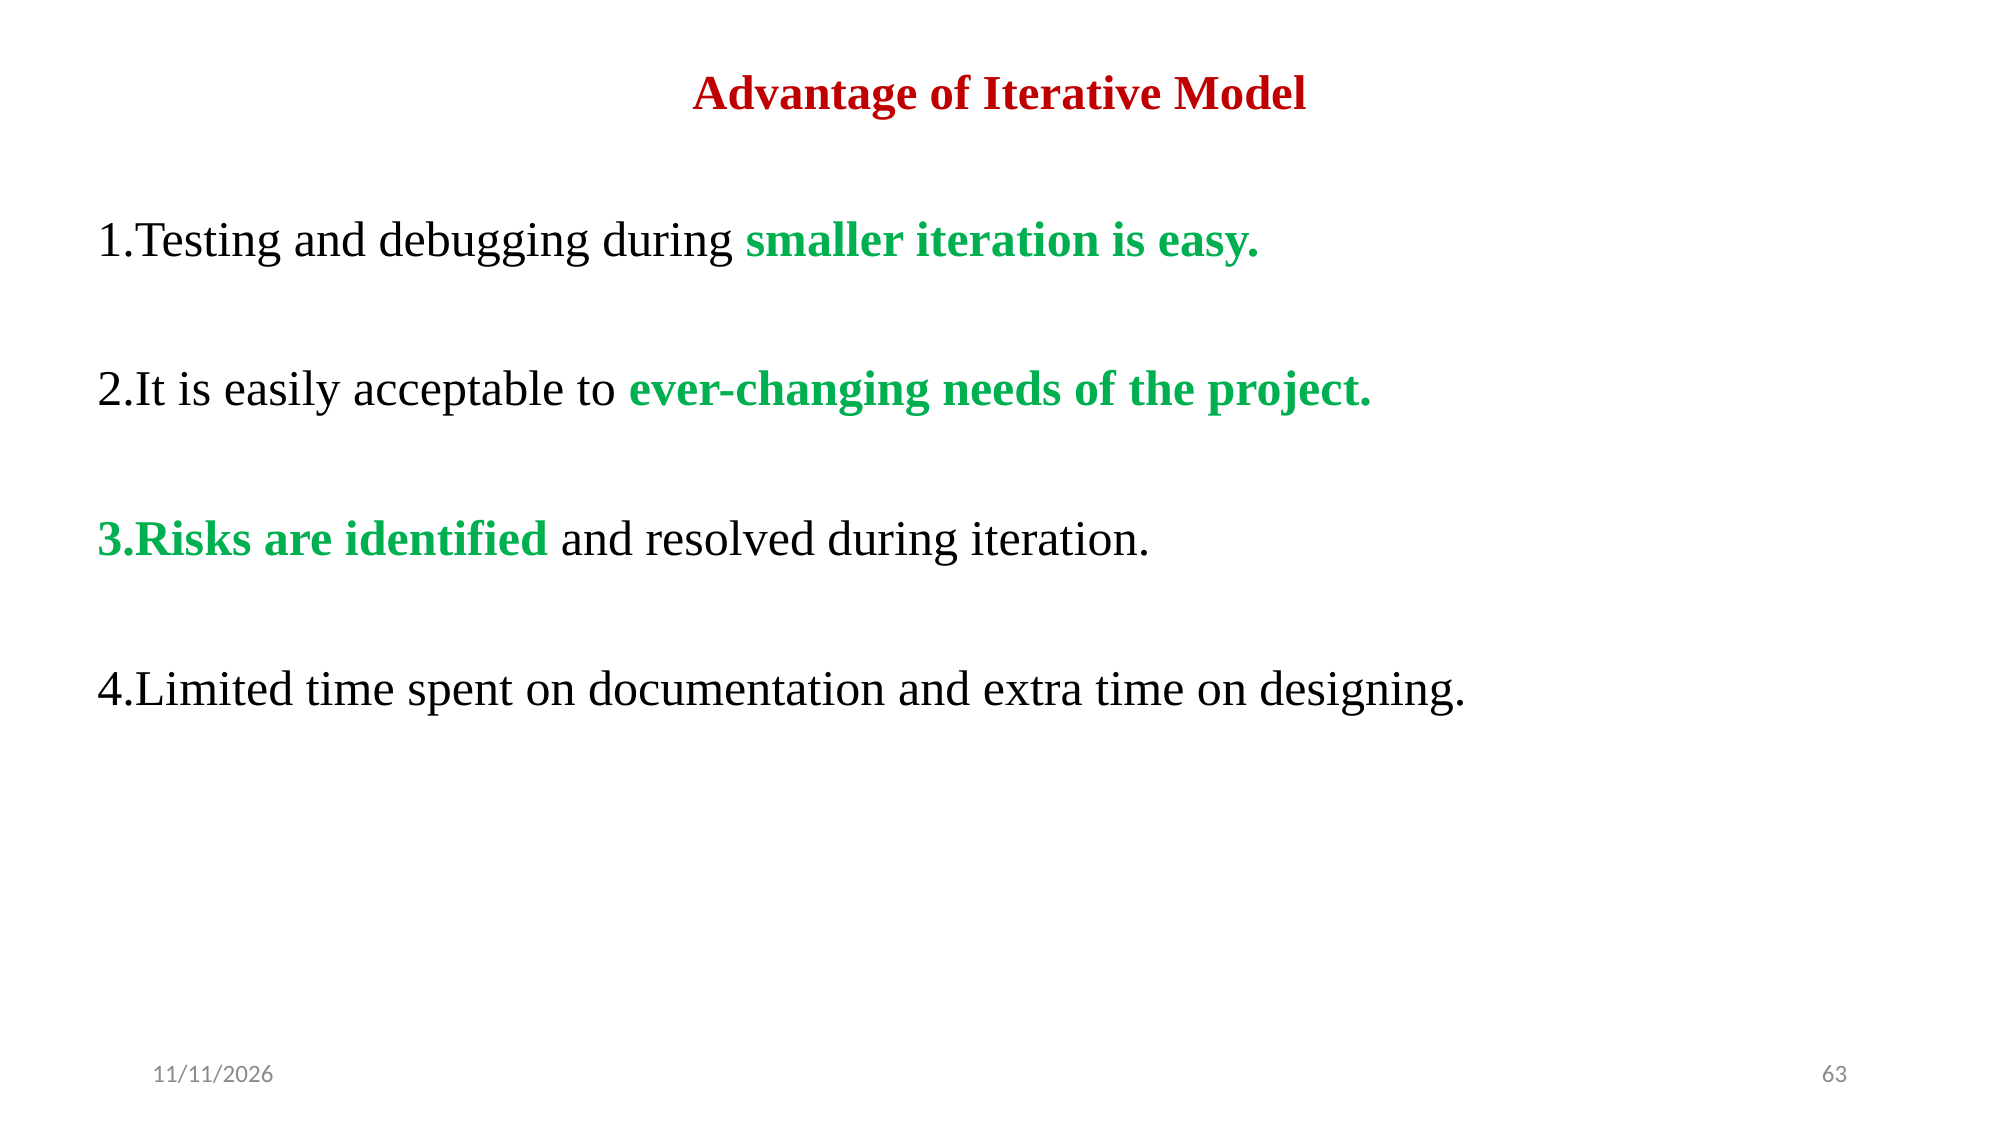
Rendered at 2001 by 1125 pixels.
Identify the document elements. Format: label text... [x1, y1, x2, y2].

title Advantage of Iterative Model [137, 59, 1863, 200]
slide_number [137, 1042, 588, 1103]
list Testing and debugging during smaller iteration is easy. It is easily acceptable to ever-changing needs of the project. Risks are identified and resolved during iteration. Limited time spent on documentation and extra time on designing. [82, 205, 1808, 920]
slide_number 63 [1412, 1042, 1863, 1103]
